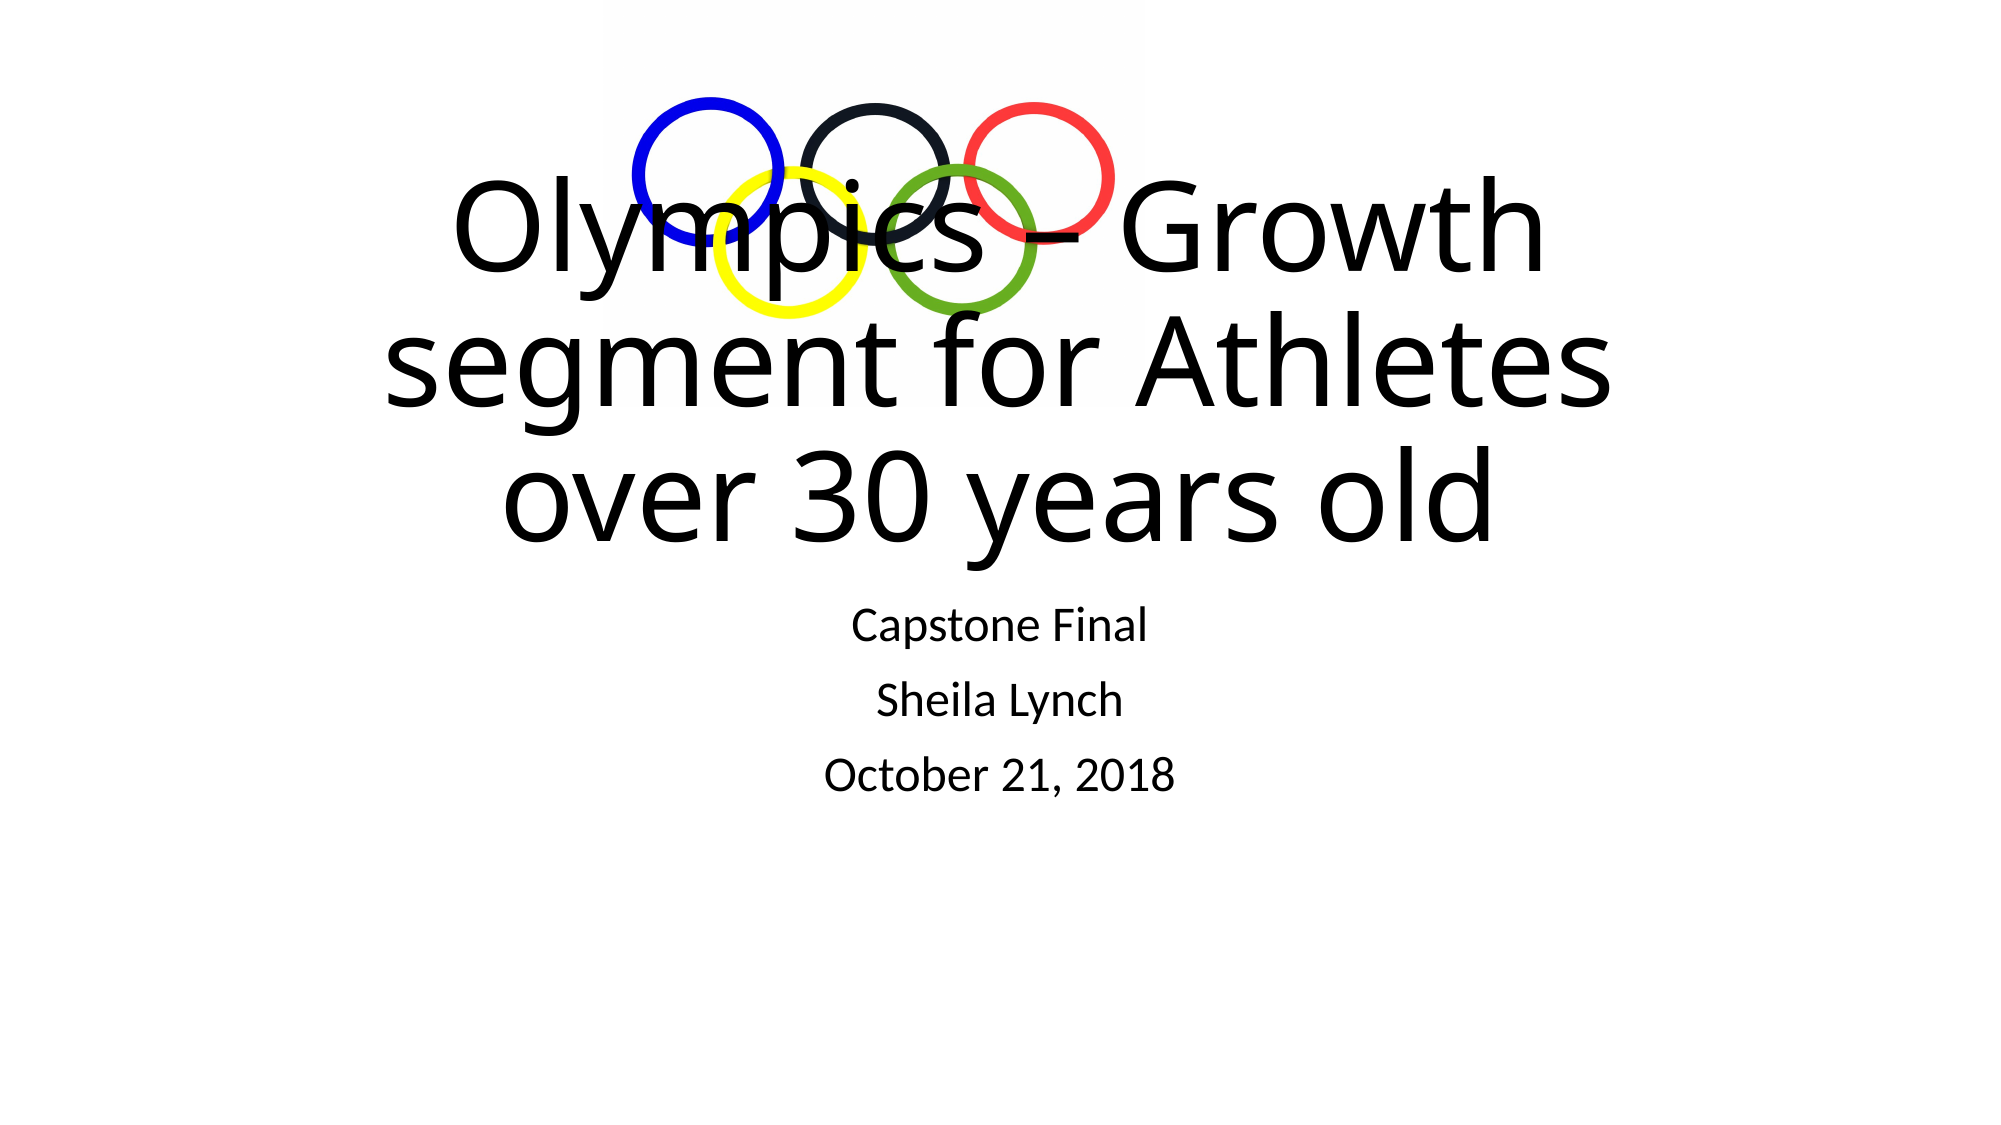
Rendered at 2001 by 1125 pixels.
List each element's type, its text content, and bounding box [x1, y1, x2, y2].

subtitle Capstone Final Sheila Lynch October 21, 2018 [249, 590, 1750, 863]
title Olympics – Growth segment for Athletes over 30 years old [249, 184, 1750, 576]
picture [603, 0, 1145, 407]
